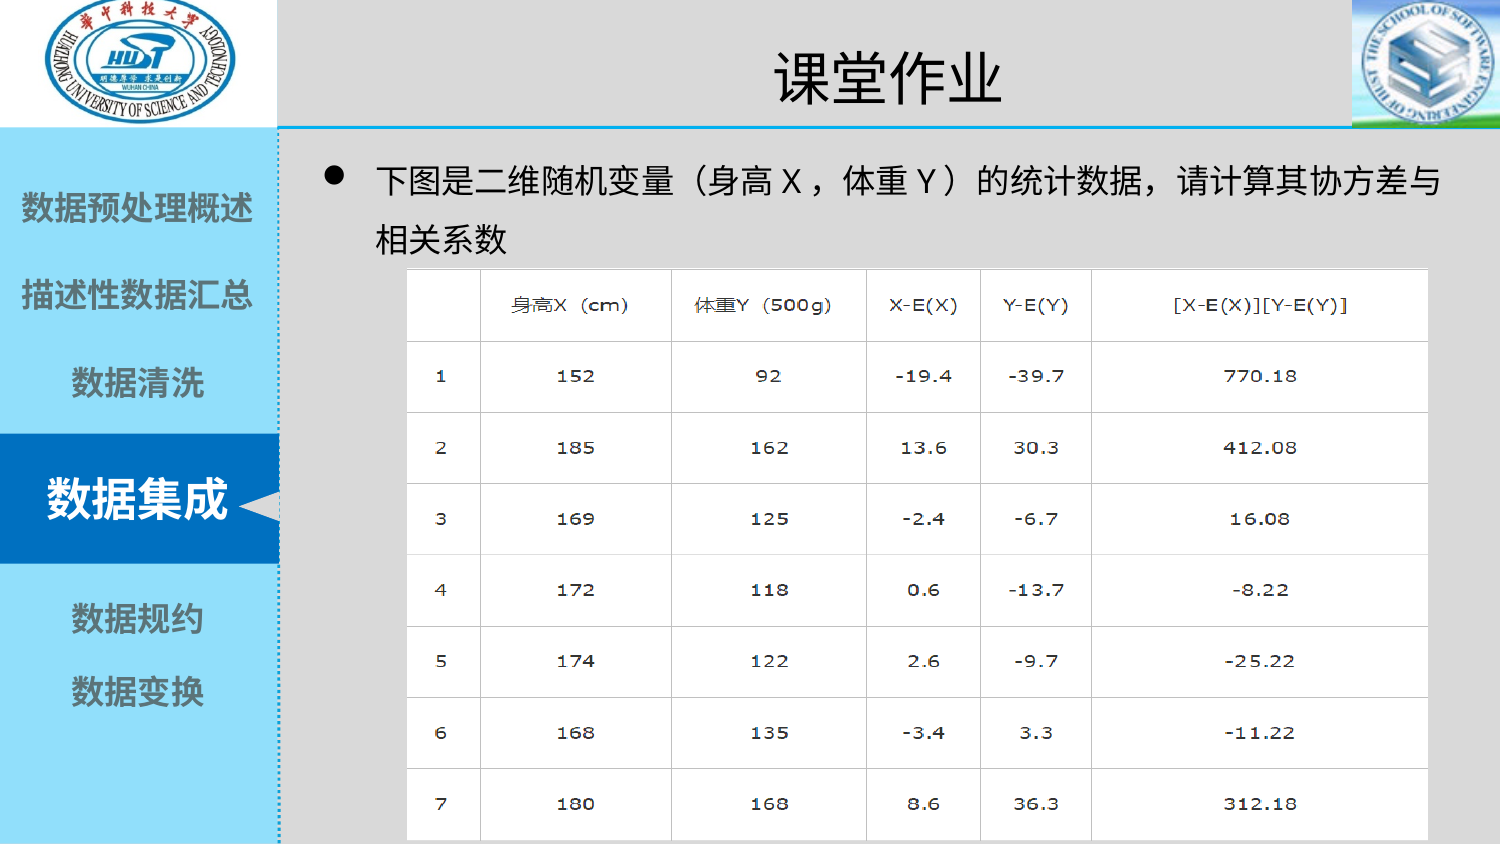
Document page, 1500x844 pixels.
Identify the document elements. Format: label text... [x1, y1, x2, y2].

picture [38, 0, 242, 127]
list 下图是二维随机变量（身高X，体重Y）的统计数据，请计算其协方差与相关系数 [289, 132, 1483, 269]
title 课堂作业 [277, 0, 1500, 127]
picture [407, 267, 1428, 841]
